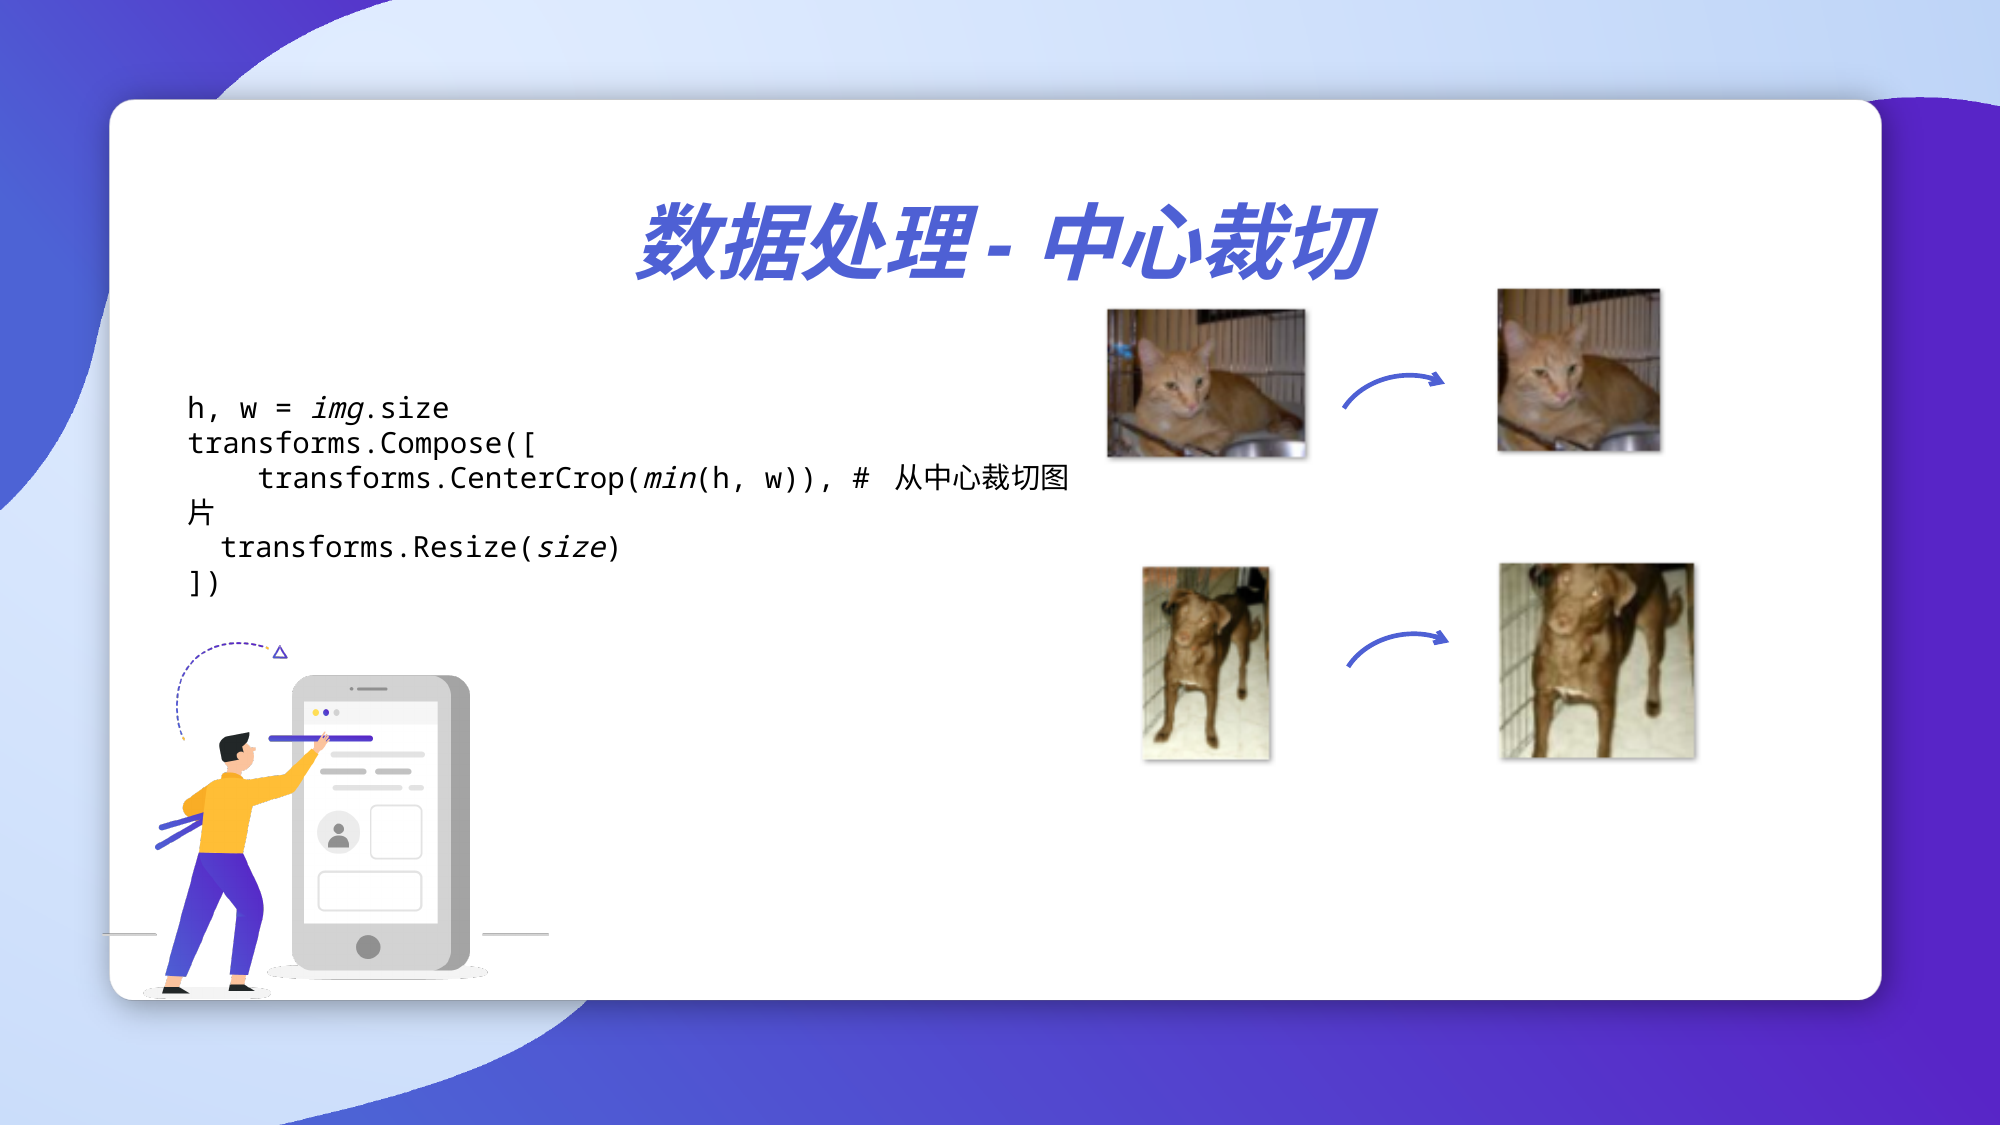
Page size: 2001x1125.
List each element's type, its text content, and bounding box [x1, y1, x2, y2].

text_box h, w = img.size transforms.Compose([ transforms.CenterCrop(min(h, w)), # 从中心裁切图片 transforms.Resize(size) ]) [172, 381, 1100, 607]
text_box [1347, 630, 1450, 688]
text_box [1343, 371, 1445, 430]
text_box 数据处理-中心裁切 [548, 163, 1452, 298]
picture [0, 0, 2000, 1125]
